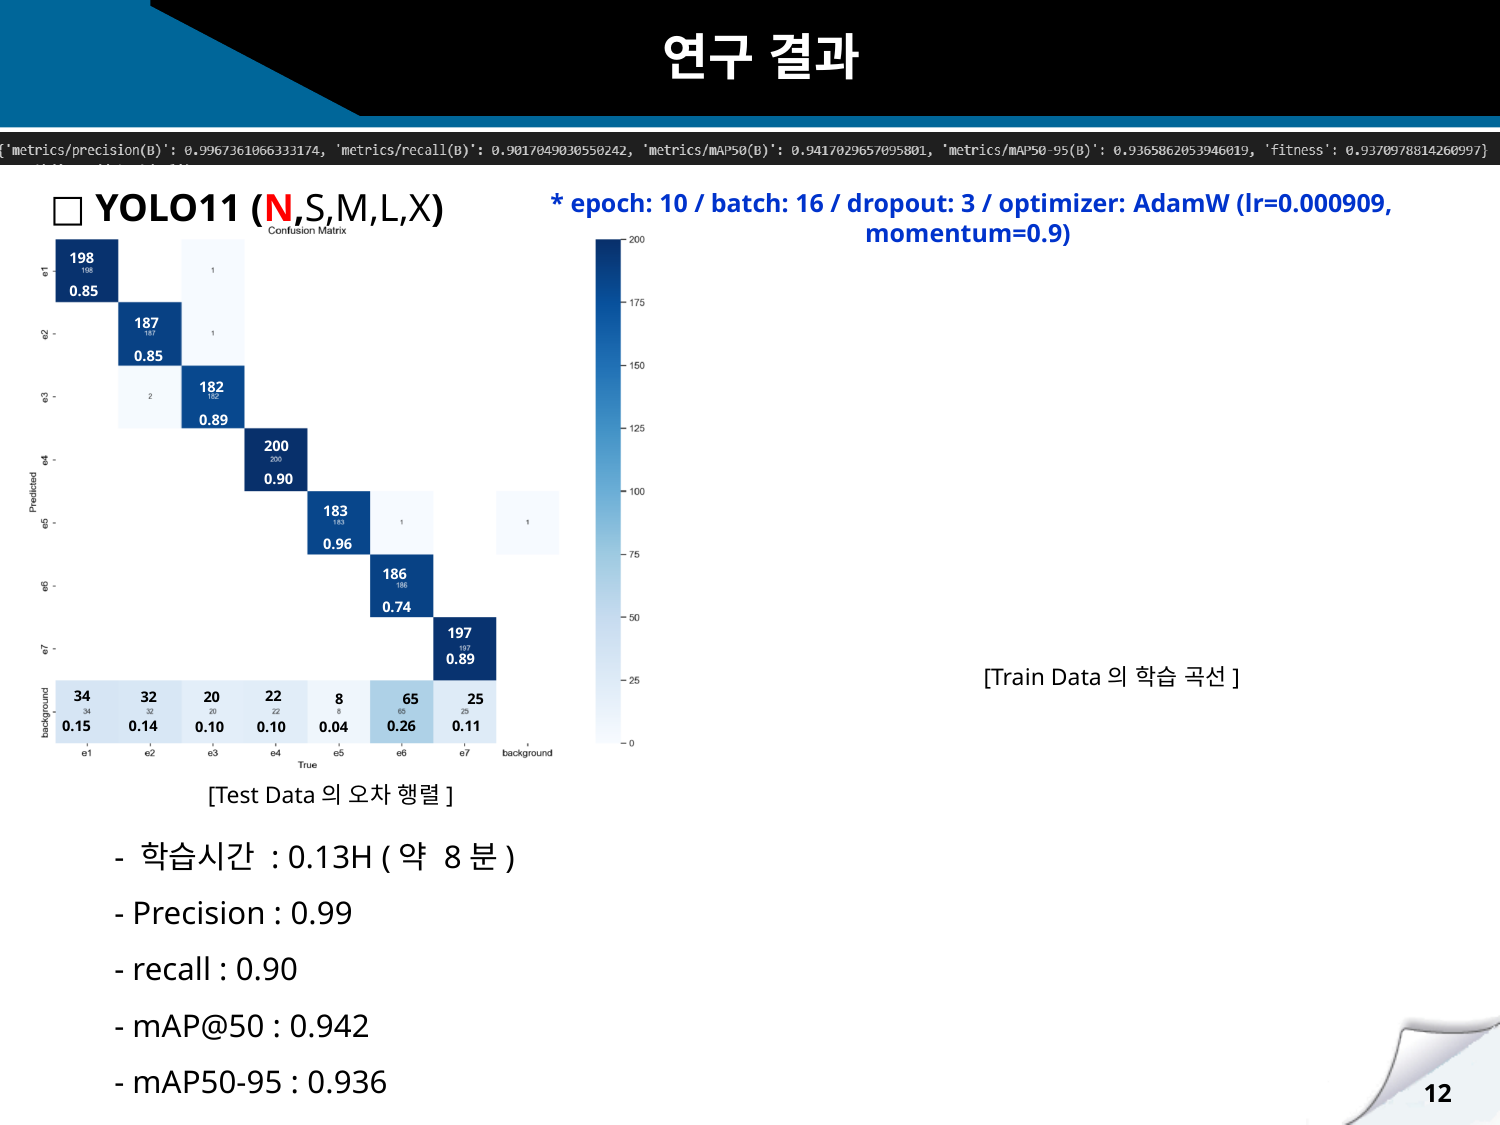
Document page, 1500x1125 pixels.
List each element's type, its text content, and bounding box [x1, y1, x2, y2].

text_box - 학습시간 : 0.13H (약 8분) - Precision : 0.99 - recall : 0.90 - mAP@50 : 0.942 - mAP50-95 : 0.936 [91, 811, 606, 1107]
picture [0, 132, 1500, 165]
picture [26, 223, 647, 771]
text_box [Train Data의 학습 곡선] [916, 655, 1307, 698]
text_box 연구 결과 [348, 18, 1176, 93]
text_box □ YOLO11 (N,S,M,L,X) [35, 173, 538, 222]
picture [1306, 1009, 1500, 1125]
text_box * epoch: 10 / batch: 16 / dropout: 3 / optimizer: AdamW (lr=0.000909, momentum=0.9) [433, 180, 1500, 255]
text_box [Test Data의 오차 행렬] [135, 779, 526, 816]
